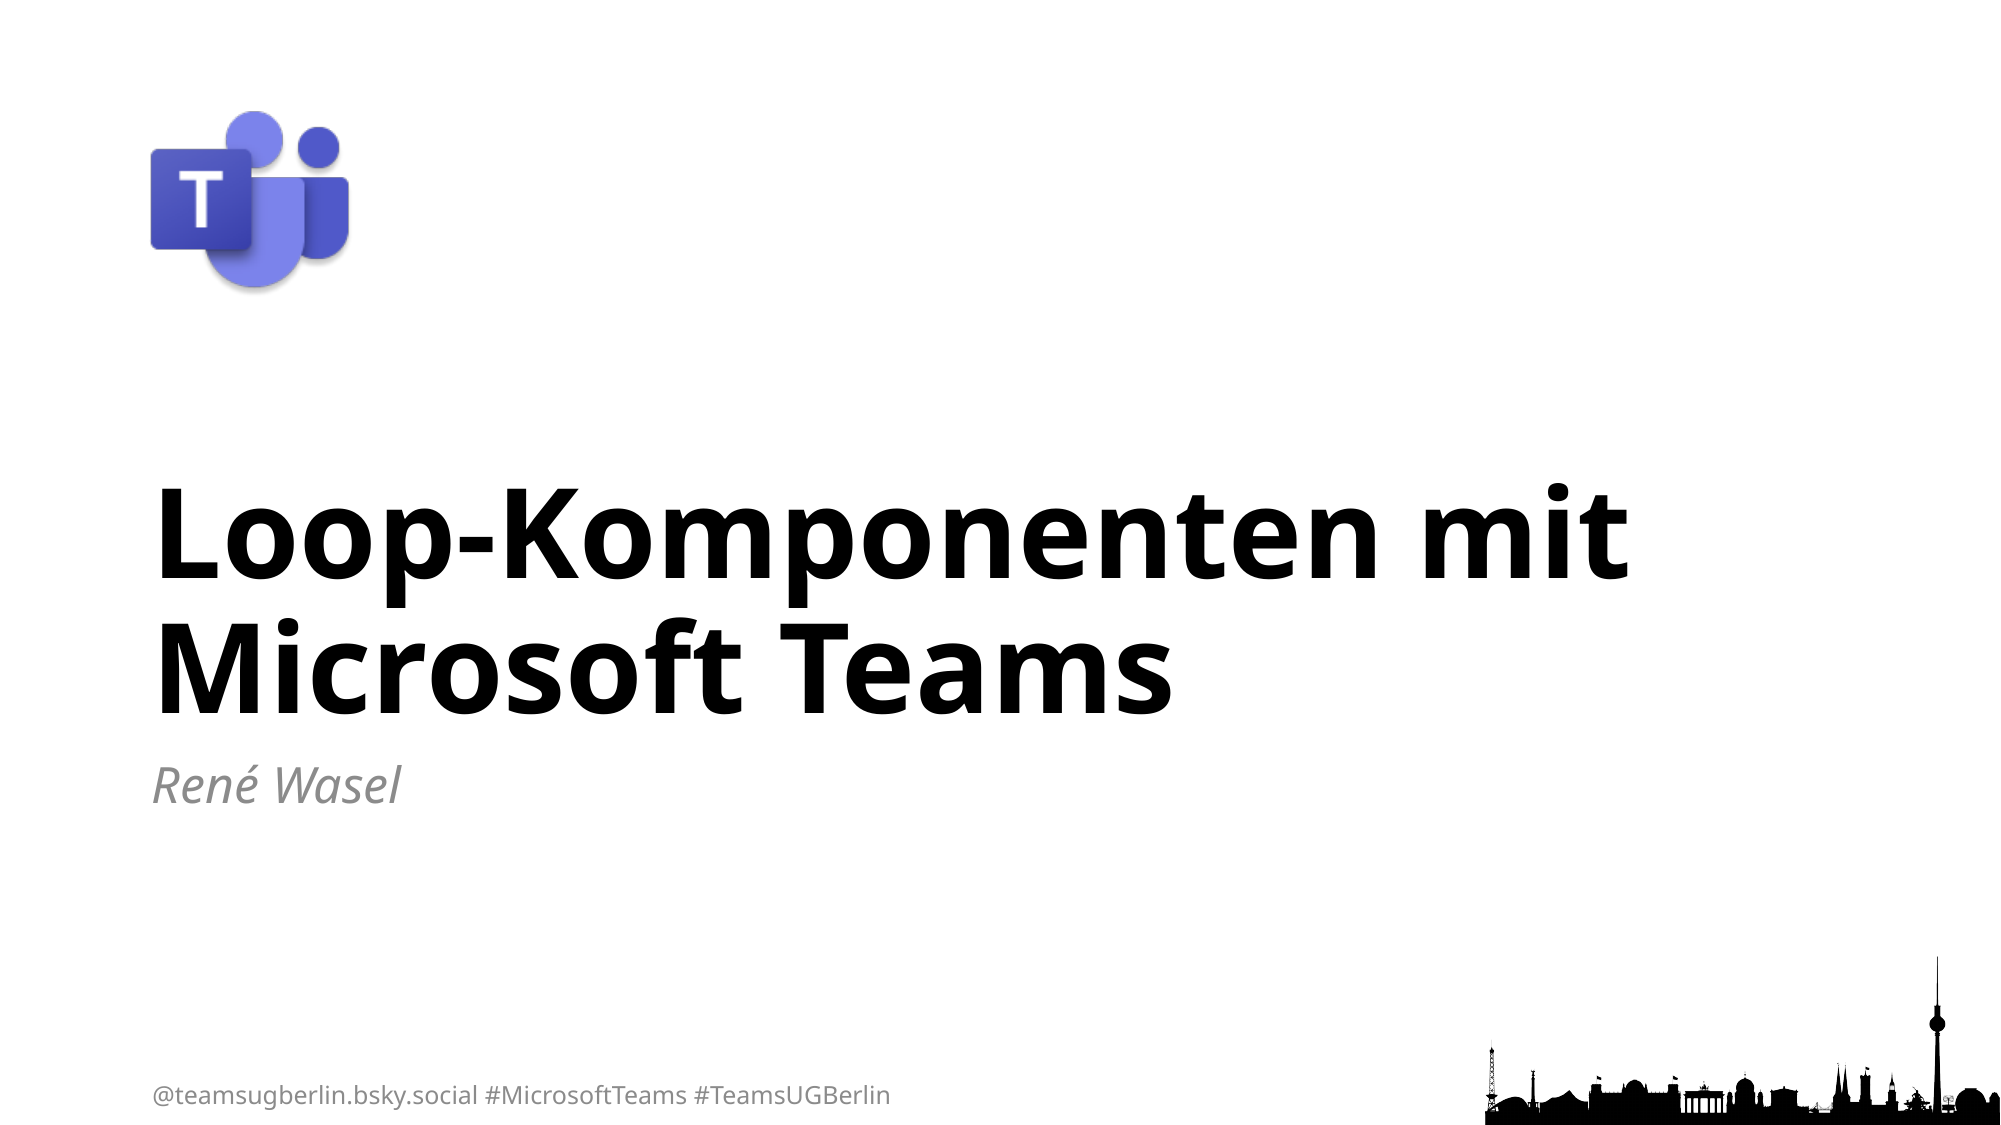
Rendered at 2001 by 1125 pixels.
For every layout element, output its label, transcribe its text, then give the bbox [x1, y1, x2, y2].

picture [51, 0, 452, 400]
picture [1485, 914, 2000, 1125]
title Loop-Komponenten mit Microsoft Teams [136, 280, 1862, 749]
list René Wasel [136, 752, 1862, 999]
